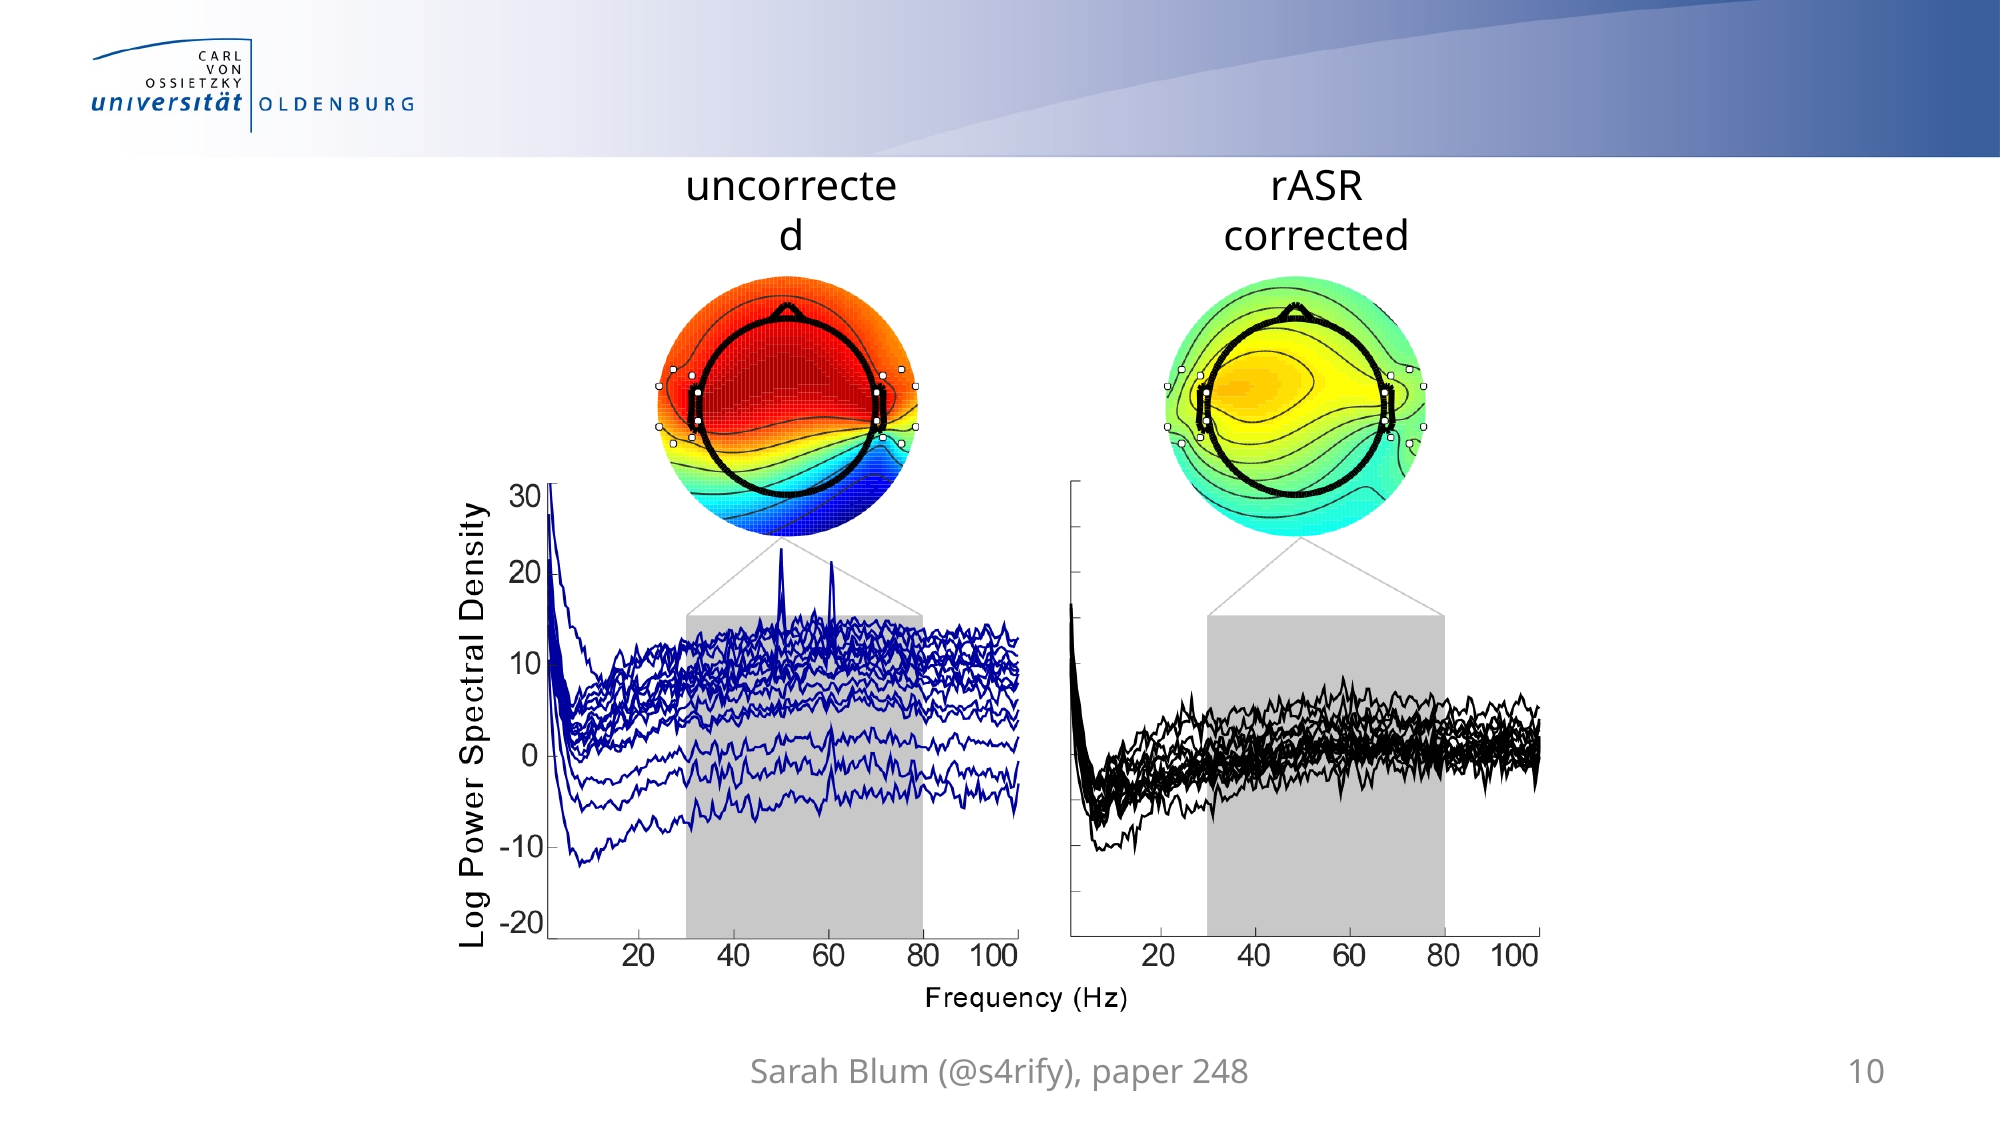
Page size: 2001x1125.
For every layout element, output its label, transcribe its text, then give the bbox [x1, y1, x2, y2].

slide_number 10 [1433, 1042, 1900, 1103]
picture [0, 0, 2000, 1124]
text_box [459, 176, 1541, 1013]
footer Sarah Blum (@s4rify), paper 248 [683, 1042, 1317, 1103]
